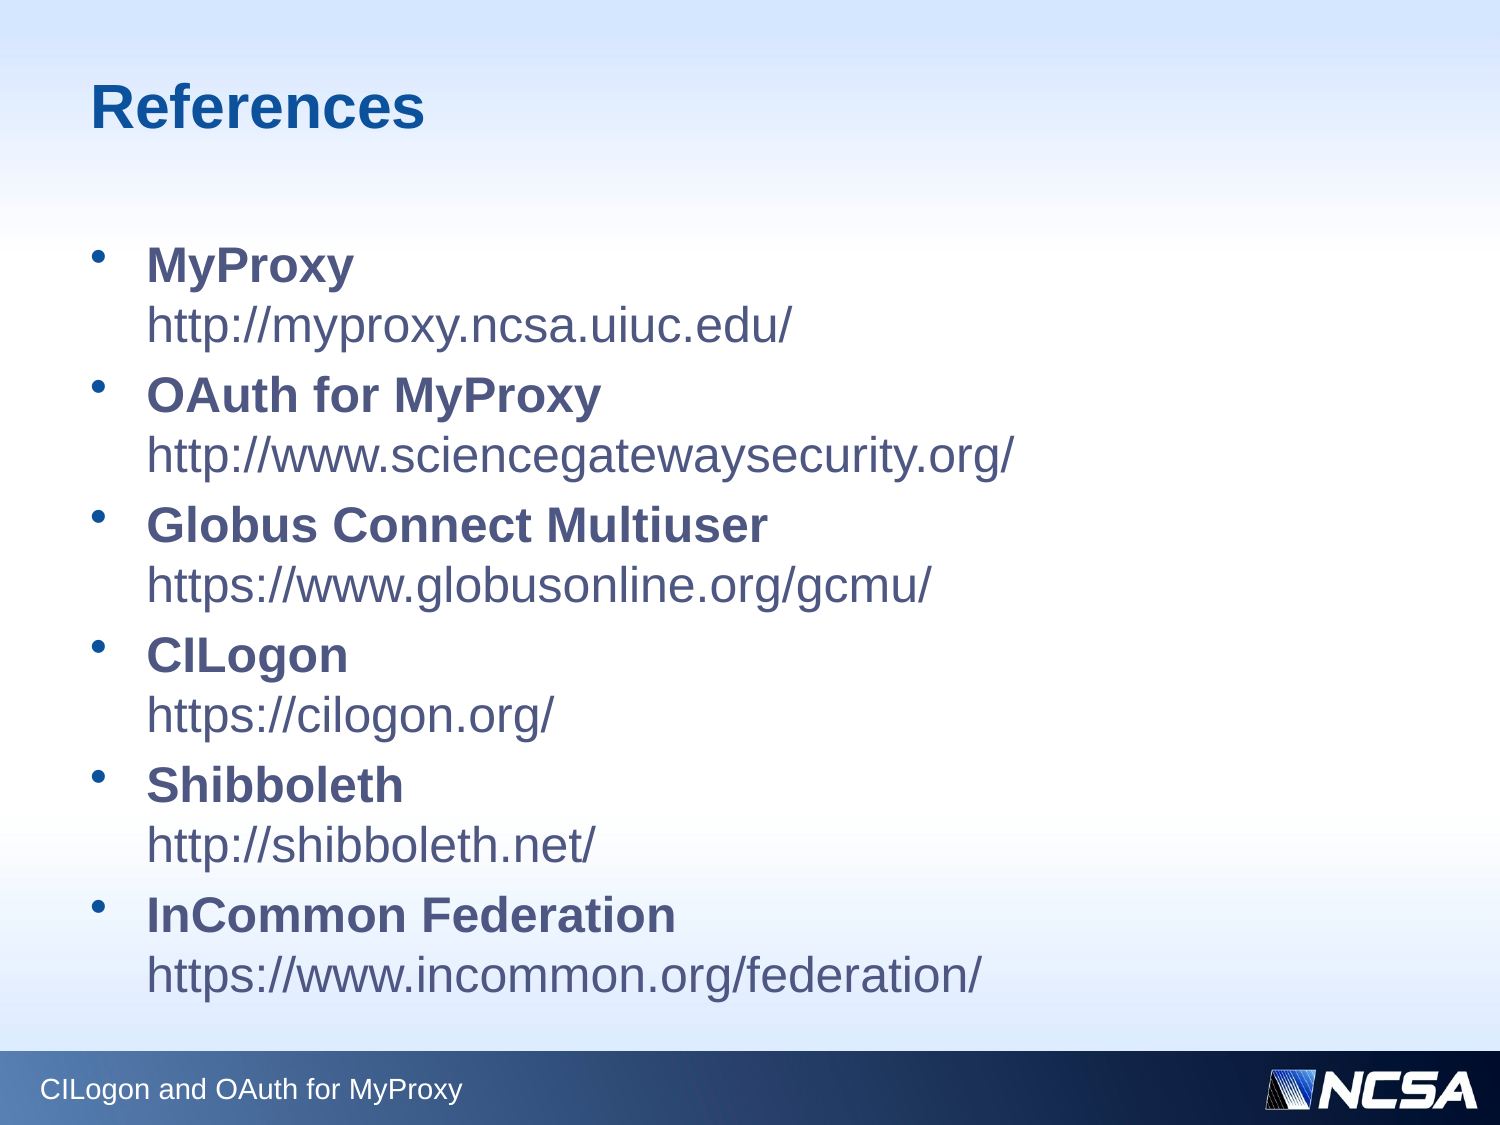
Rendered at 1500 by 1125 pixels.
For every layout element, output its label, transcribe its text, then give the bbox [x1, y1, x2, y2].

list MyProxy http://myproxy.ncsa.uiuc.edu/ OAuth for MyProxy http://www.sciencegatewaysecurity.org/ Globus Connect Multiuser https://www.globusonline.org/gcmu/ CILogon https://cilogon.org/ Shibboleth http://shibboleth.net/ InCommon Federation https://www.incommon.org/federation/ [74, 224, 1426, 1001]
footer CILogon and OAuth for MyProxy [24, 1062, 913, 1103]
picture [0, 787, 1500, 1125]
picture [0, 0, 1500, 272]
title References [74, 44, 1426, 163]
